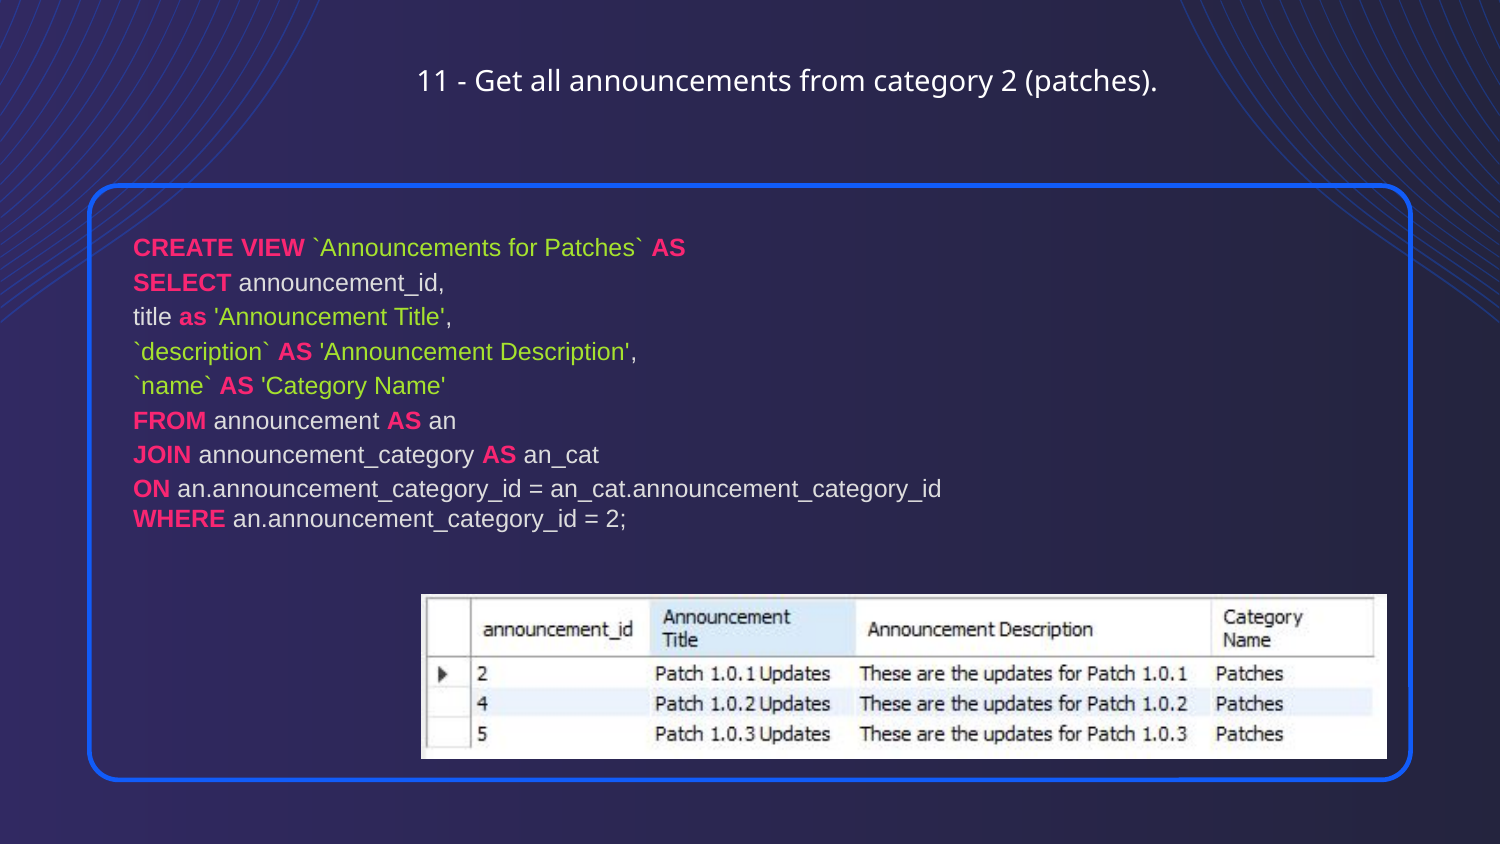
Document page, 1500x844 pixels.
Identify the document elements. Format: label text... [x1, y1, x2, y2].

title 11 - Get all announcements from category 2 (patches). [118, 41, 1382, 136]
picture [421, 594, 1387, 760]
list CREATE VIEW `Announcements for Patches` AS SELECT announcement_id, title as 'Announcement Title', `description` AS 'Announcement Description', `name` AS 'Category Name' FROM announcement AS an JOIN announcement_category AS an_cat ON an.announcement_category_id = an_cat.announcement_category_id WHERE an.announcement_category_id = 2; [118, 212, 1382, 759]
